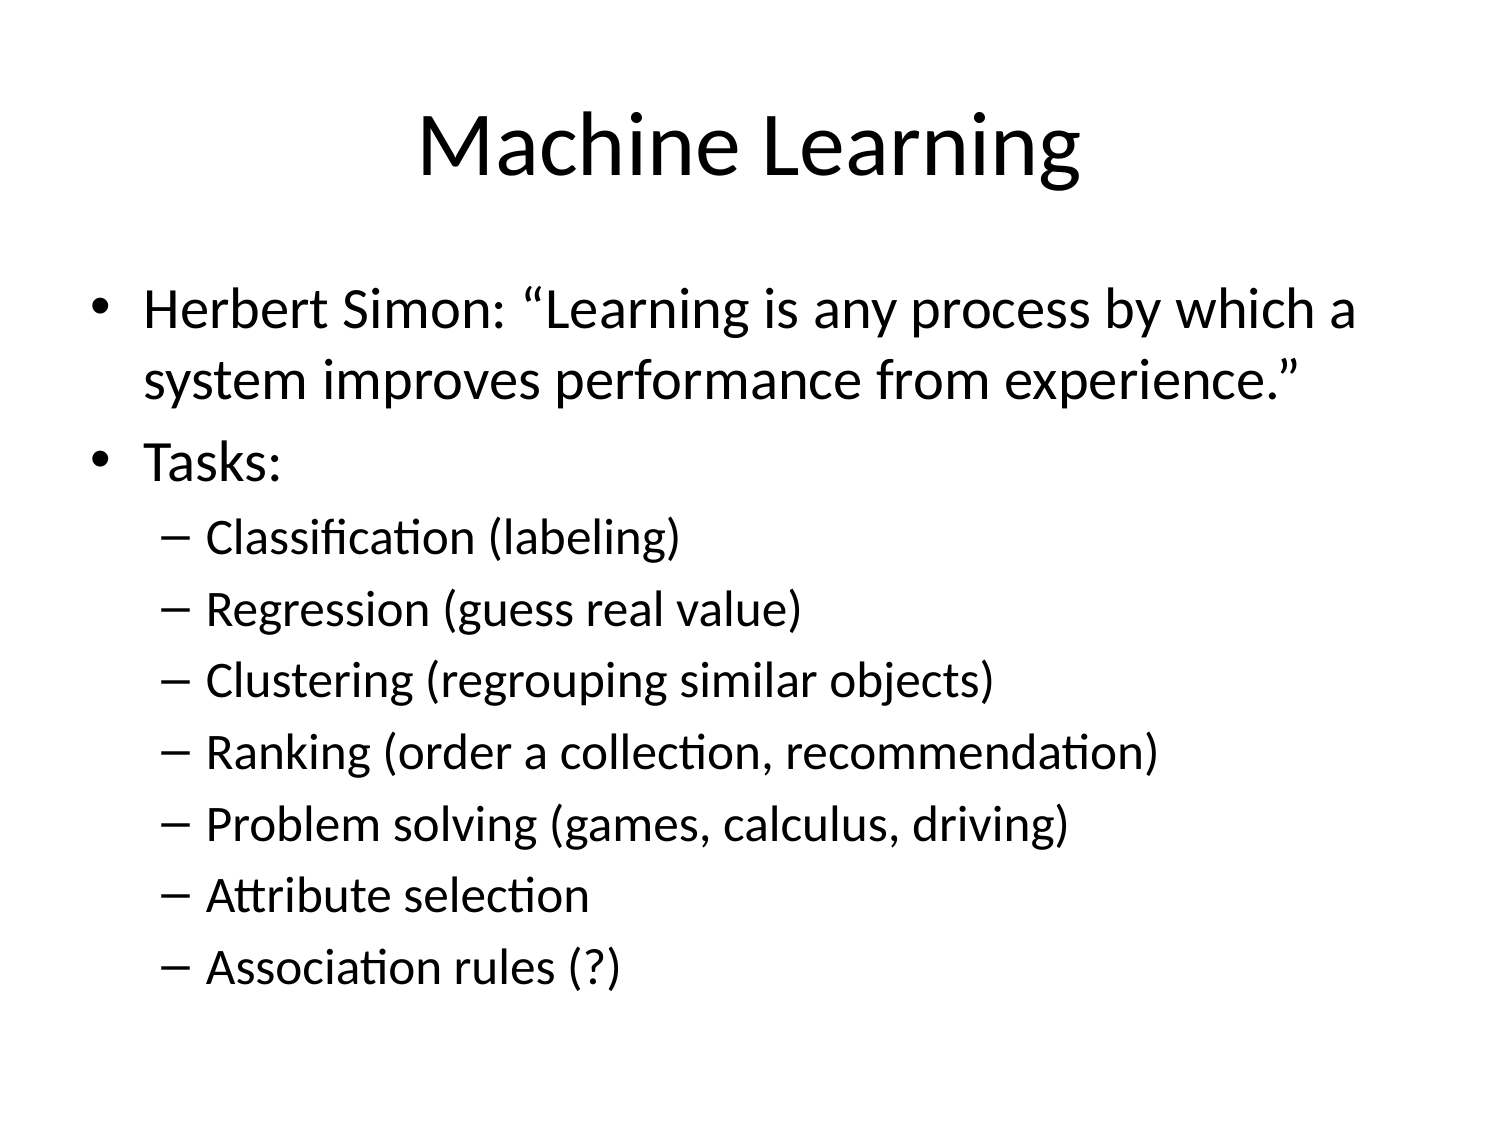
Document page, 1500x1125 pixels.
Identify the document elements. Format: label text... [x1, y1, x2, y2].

title Machine Learning [75, 45, 1425, 233]
list Herbert Simon: “Learning is any process by which a system improves performance from experience.” Tasks: Classification (labeling) Regression (guess real value) Clustering (regrouping similar objects) Ranking (order a collection, recommendation) Problem solving (games, calculus, driving) Attribute selection Association rules (?) [75, 262, 1425, 1005]
